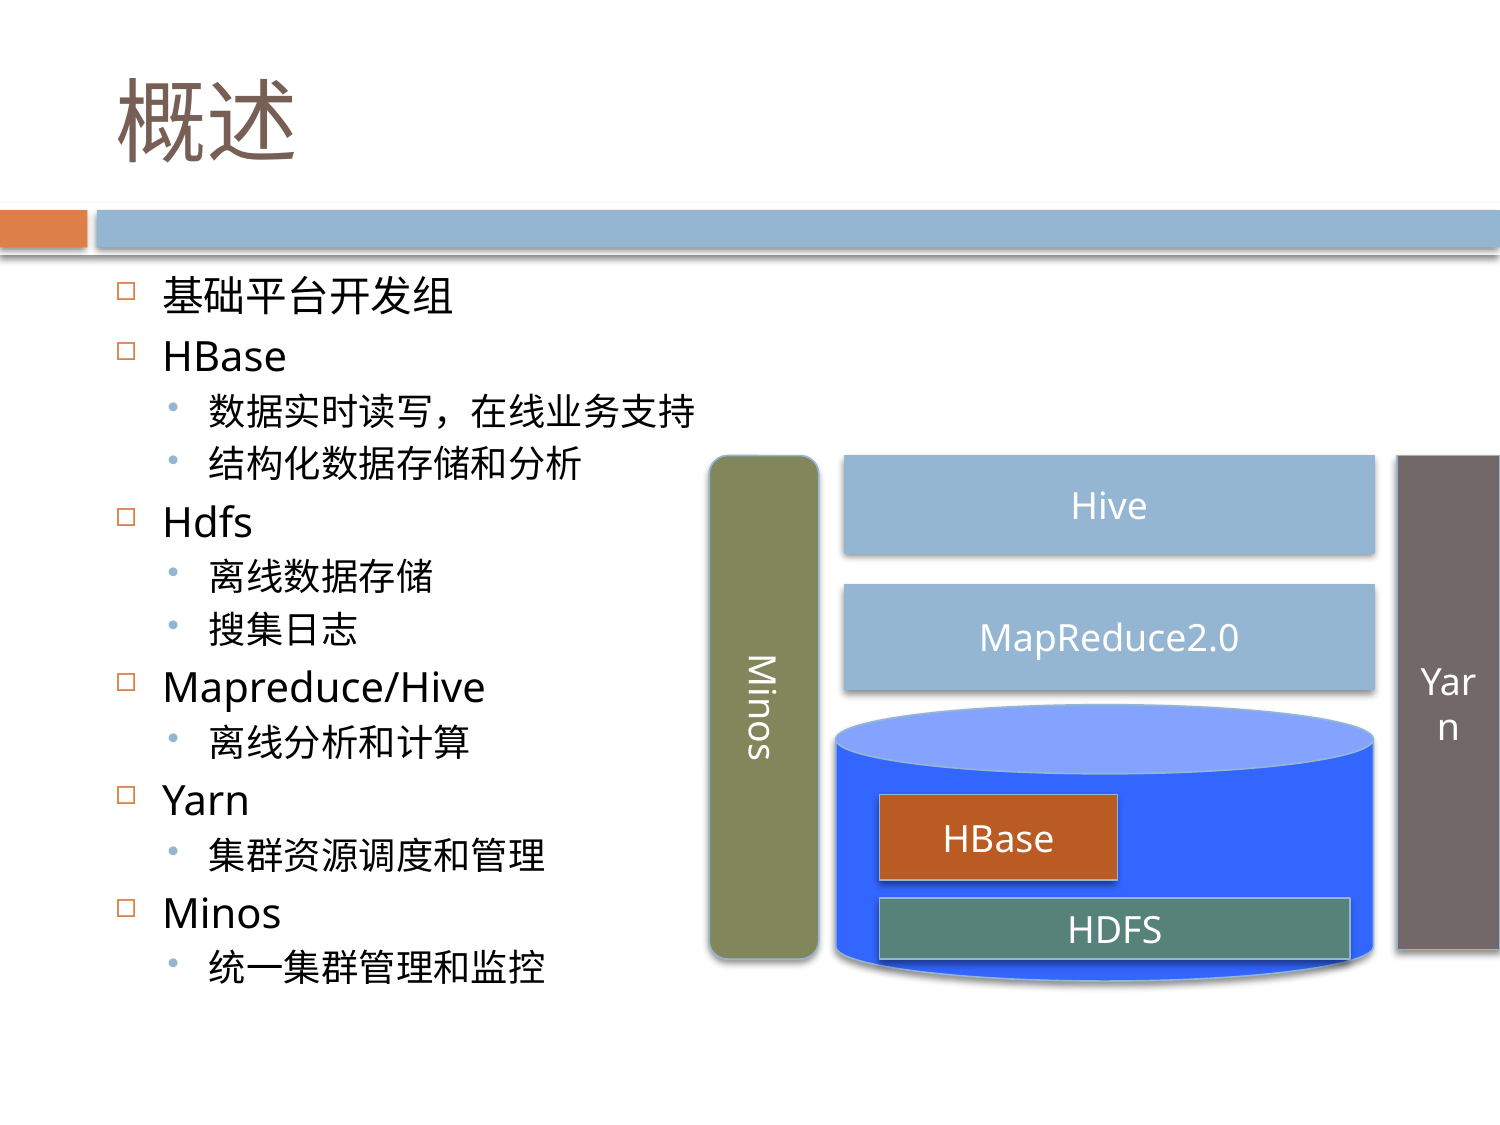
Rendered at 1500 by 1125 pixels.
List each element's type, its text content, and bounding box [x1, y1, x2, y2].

list 基础平台开发组 HBase 数据实时读写，在线业务支持 结构化数据存储和分析 Hdfs 离线数据存储 搜集日志 Mapreduce/Hive 离线分析和计算 Yarn 集群资源调度和管理 Minos 统一集群管理和监控 [100, 262, 1438, 1000]
text_box HBase [879, 794, 1118, 881]
text_box [901, 970, 1308, 982]
text_box Yarn [1396, 455, 1500, 950]
text_box Hive [844, 455, 1375, 554]
text_box [834, 703, 1375, 966]
text_box MapReduce2.0 [844, 584, 1375, 690]
text_box HDFS [879, 897, 1351, 960]
text_box Minos [708, 454, 820, 960]
title 概述 [100, 37, 1438, 200]
